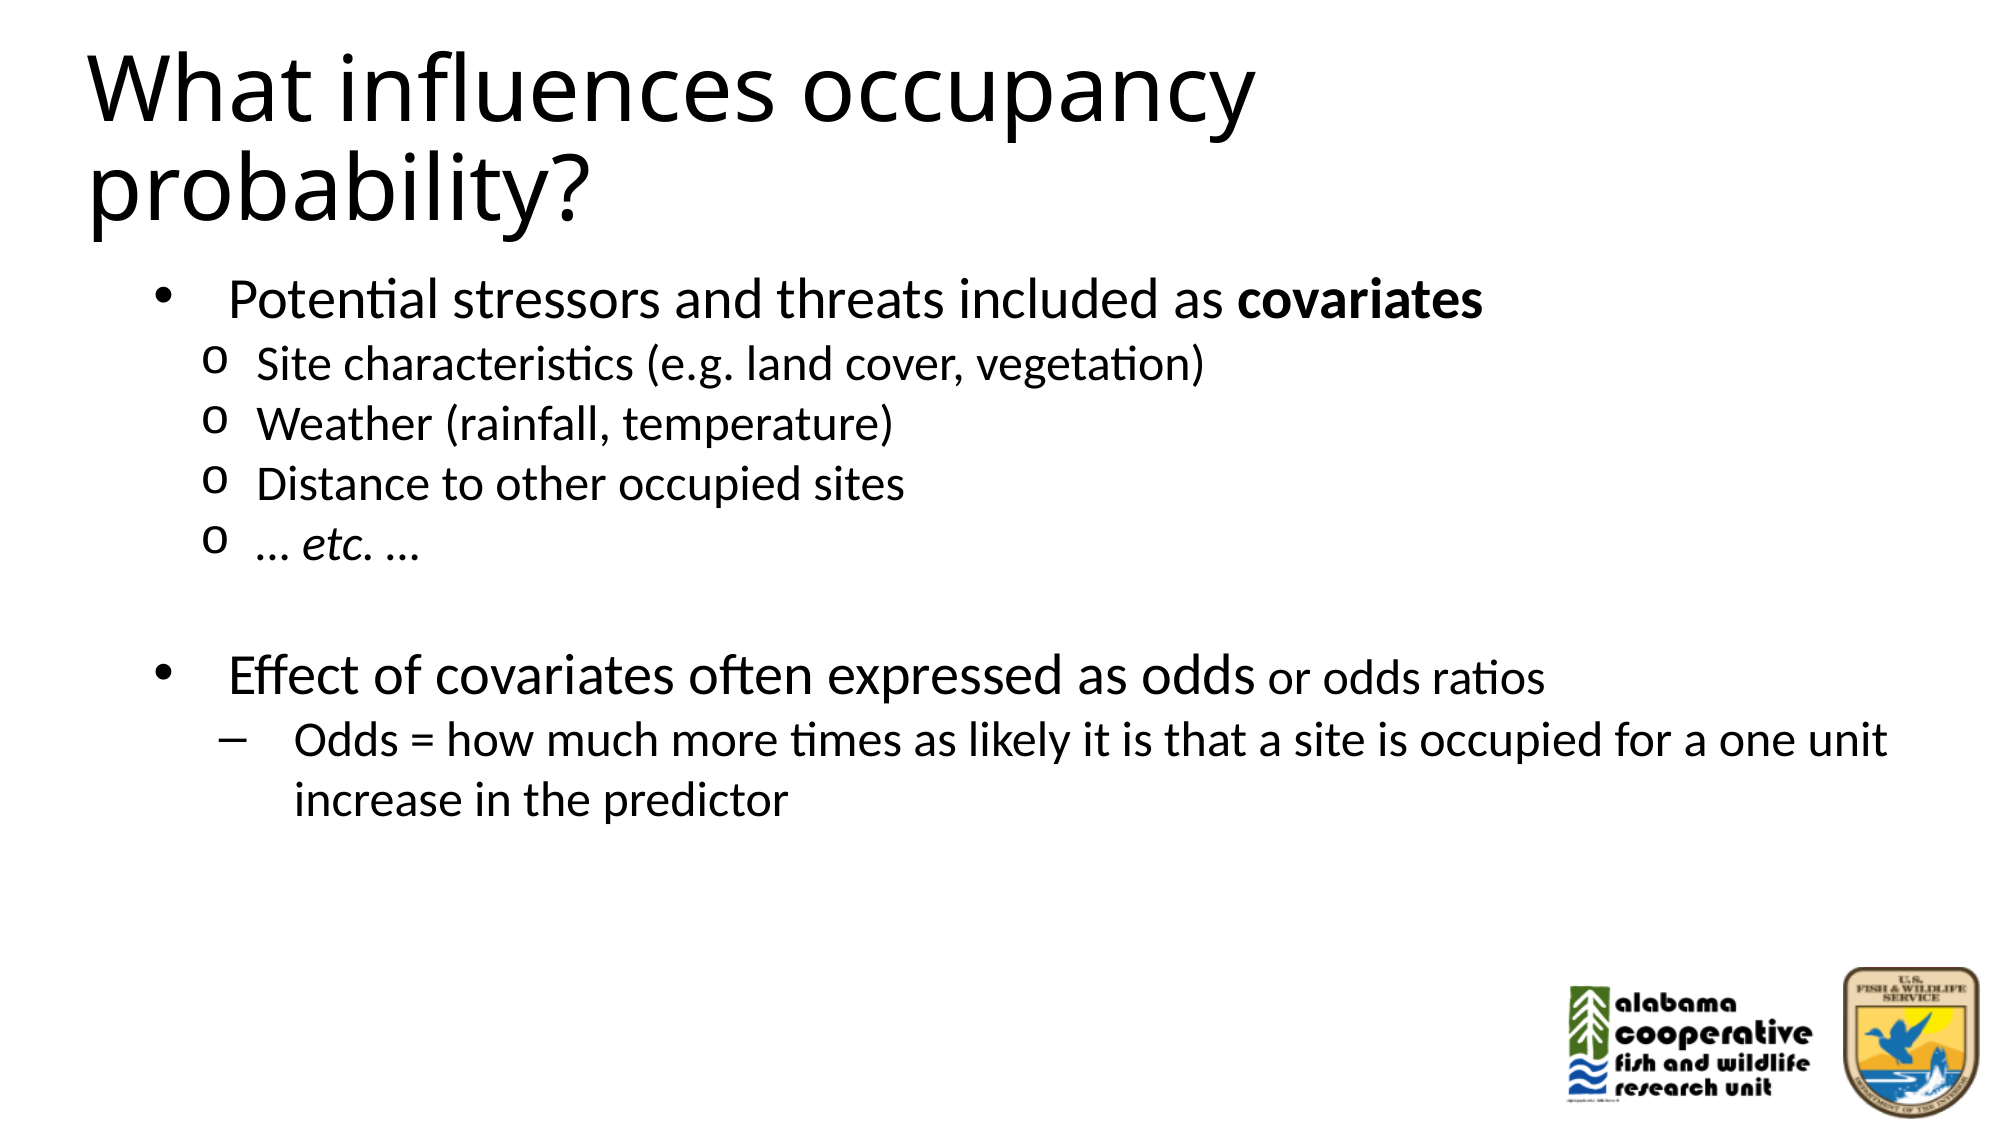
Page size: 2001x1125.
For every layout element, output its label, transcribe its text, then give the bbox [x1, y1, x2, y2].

picture [1551, 993, 1834, 1119]
picture [1842, 966, 1980, 1119]
title What influences occupancy probability? [66, 32, 1792, 250]
text_box Potential stressors and threats included as covariates Site characteristics (e.g. land cover, vegetation) Weather (rainfall, temperature) Distance to other occupied sites … etc. … Effect of covariates often expressed as odds or odds ratios Odds = how much more times as likely it is that a site is occupied for a one unit increase in the predictor [133, 249, 1934, 993]
